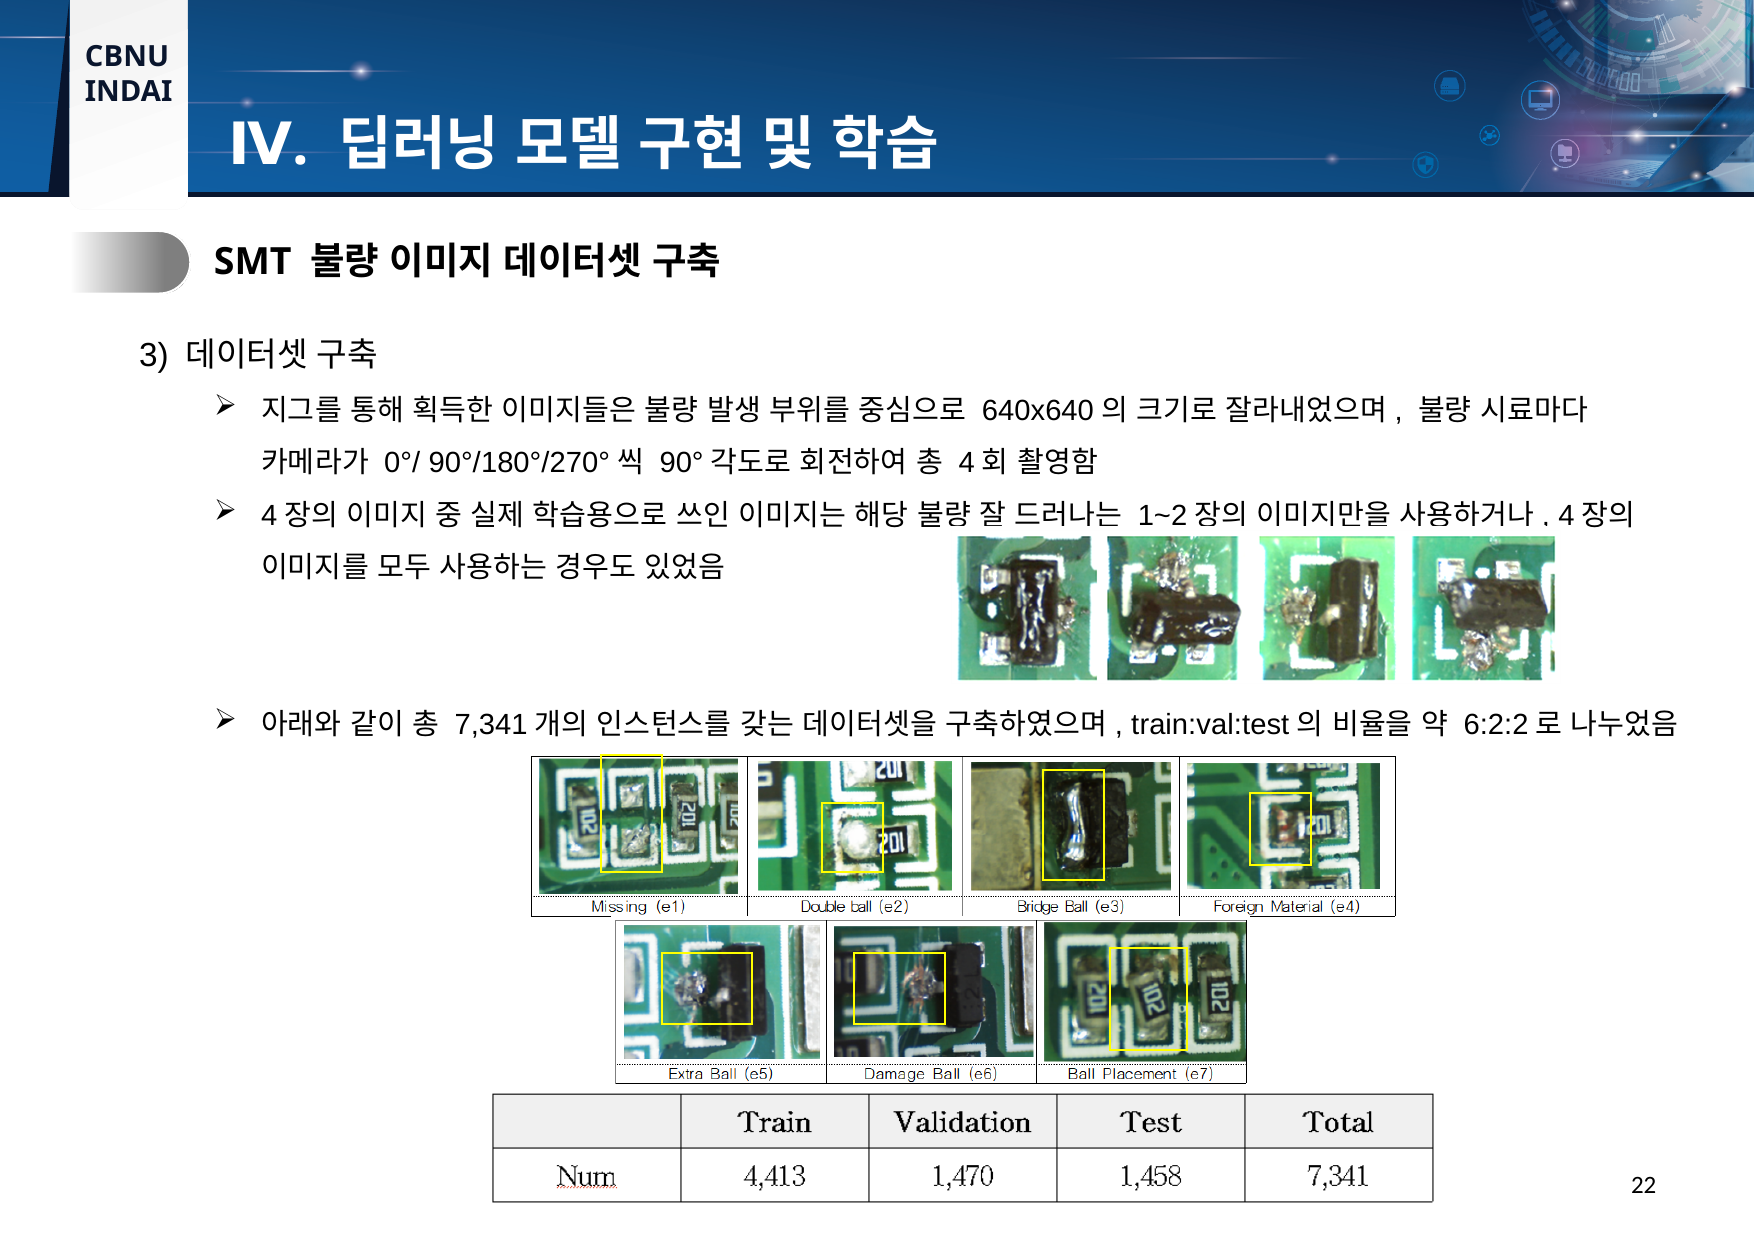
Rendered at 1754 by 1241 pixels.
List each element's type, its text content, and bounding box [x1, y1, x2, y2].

picture [188, 0, 1754, 192]
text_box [70, 230, 1109, 294]
picture [0, 0, 69, 192]
text_box Ⅳ. 딥러닝 모델 구현 및 학습 [213, 98, 1522, 184]
text_box 3) 데이터셋 구축 지그를 통해 획득한 이미지들은 불량 발생 부위를 중심으로 640x640의 크기로 잘라내었으며, 불량 시료마다 카메라가 0°/ 90°/180°/270°씩 90°각도로 회전하여 총 4회 촬영함 4장의 이미지 중 실제 학습용으로 쓰인 이미지는 해당 불량 잘 드러나는 1~2장의 이미지만을 사용하거나, 4장의 이미지를 모두 사용하는 경우도 있었음 아래와 같이 총 7,341개의 인스턴스를 갖는 데이터셋을 구축하였으며, train:val:test의 비율을 약 6:2:2로 나누었음 [124, 306, 1717, 958]
picture [948, 526, 1561, 684]
picture [487, 1085, 1439, 1208]
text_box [528, 754, 1398, 1086]
text_box 22 [1616, 1160, 1752, 1206]
